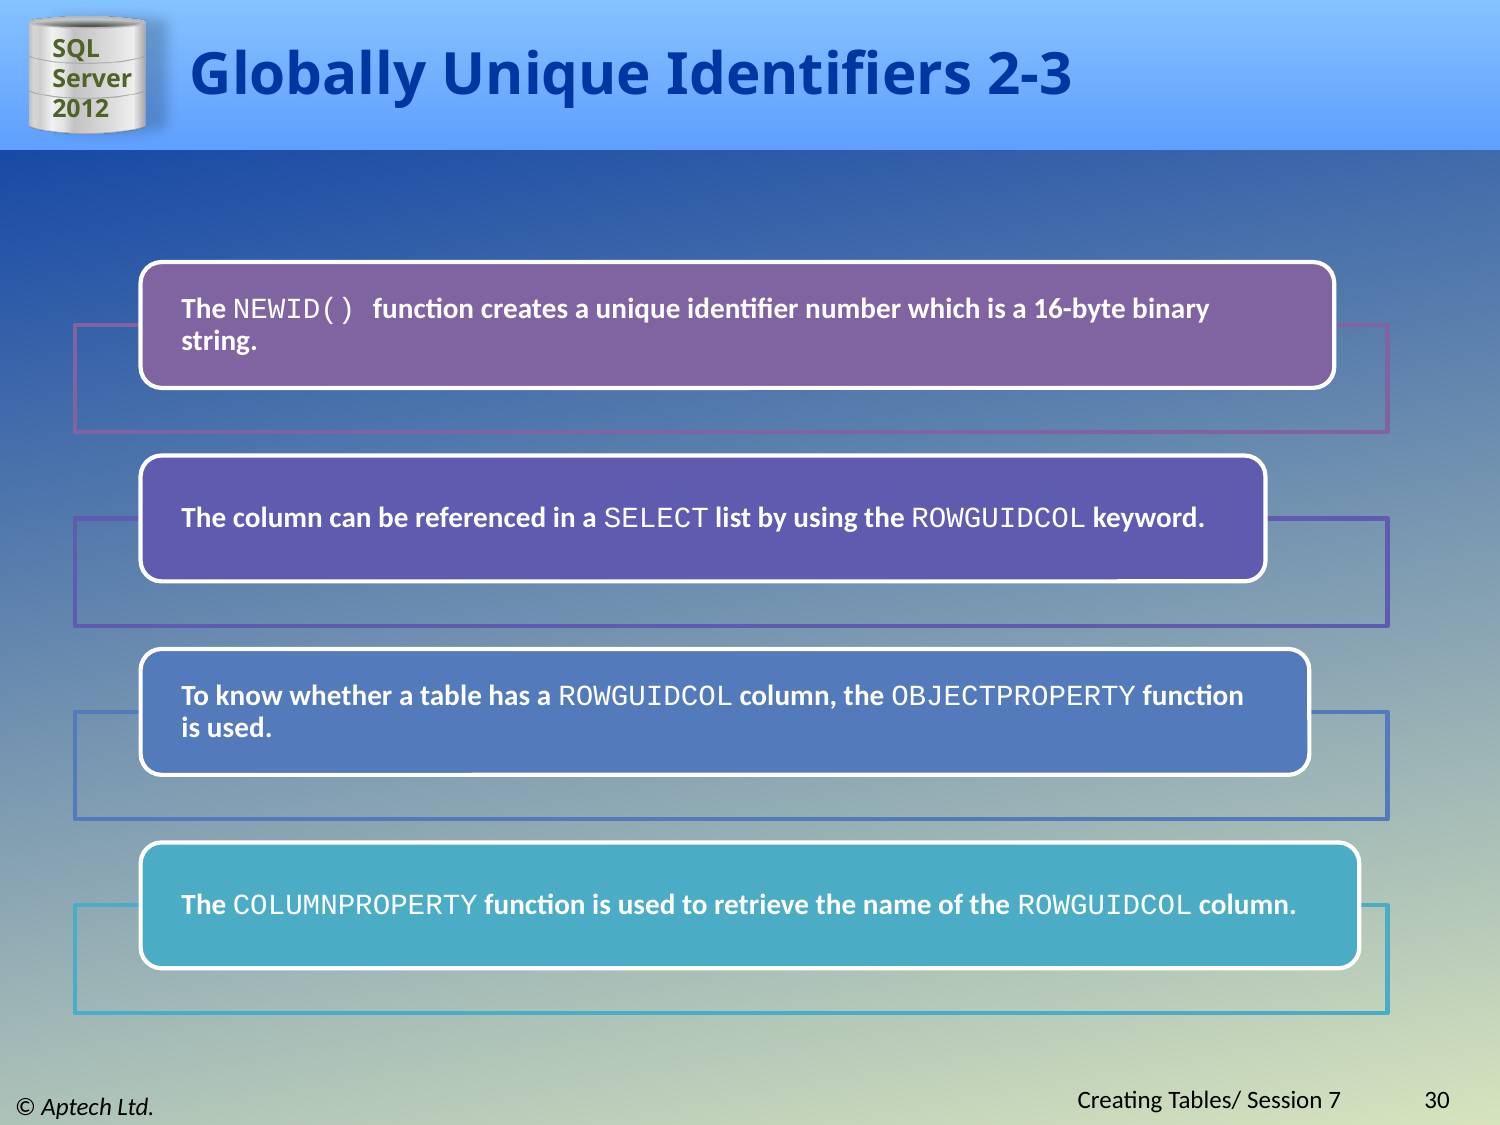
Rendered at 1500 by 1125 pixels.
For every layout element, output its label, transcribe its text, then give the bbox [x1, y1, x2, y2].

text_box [74, 249, 1388, 1026]
picture [24, 0, 150, 150]
title Globally Unique Identifiers 2-3 [174, 37, 1426, 106]
slide_number 30 [1363, 1084, 1465, 1113]
footer Creating Tables/ Session 7 [375, 1084, 1363, 1113]
